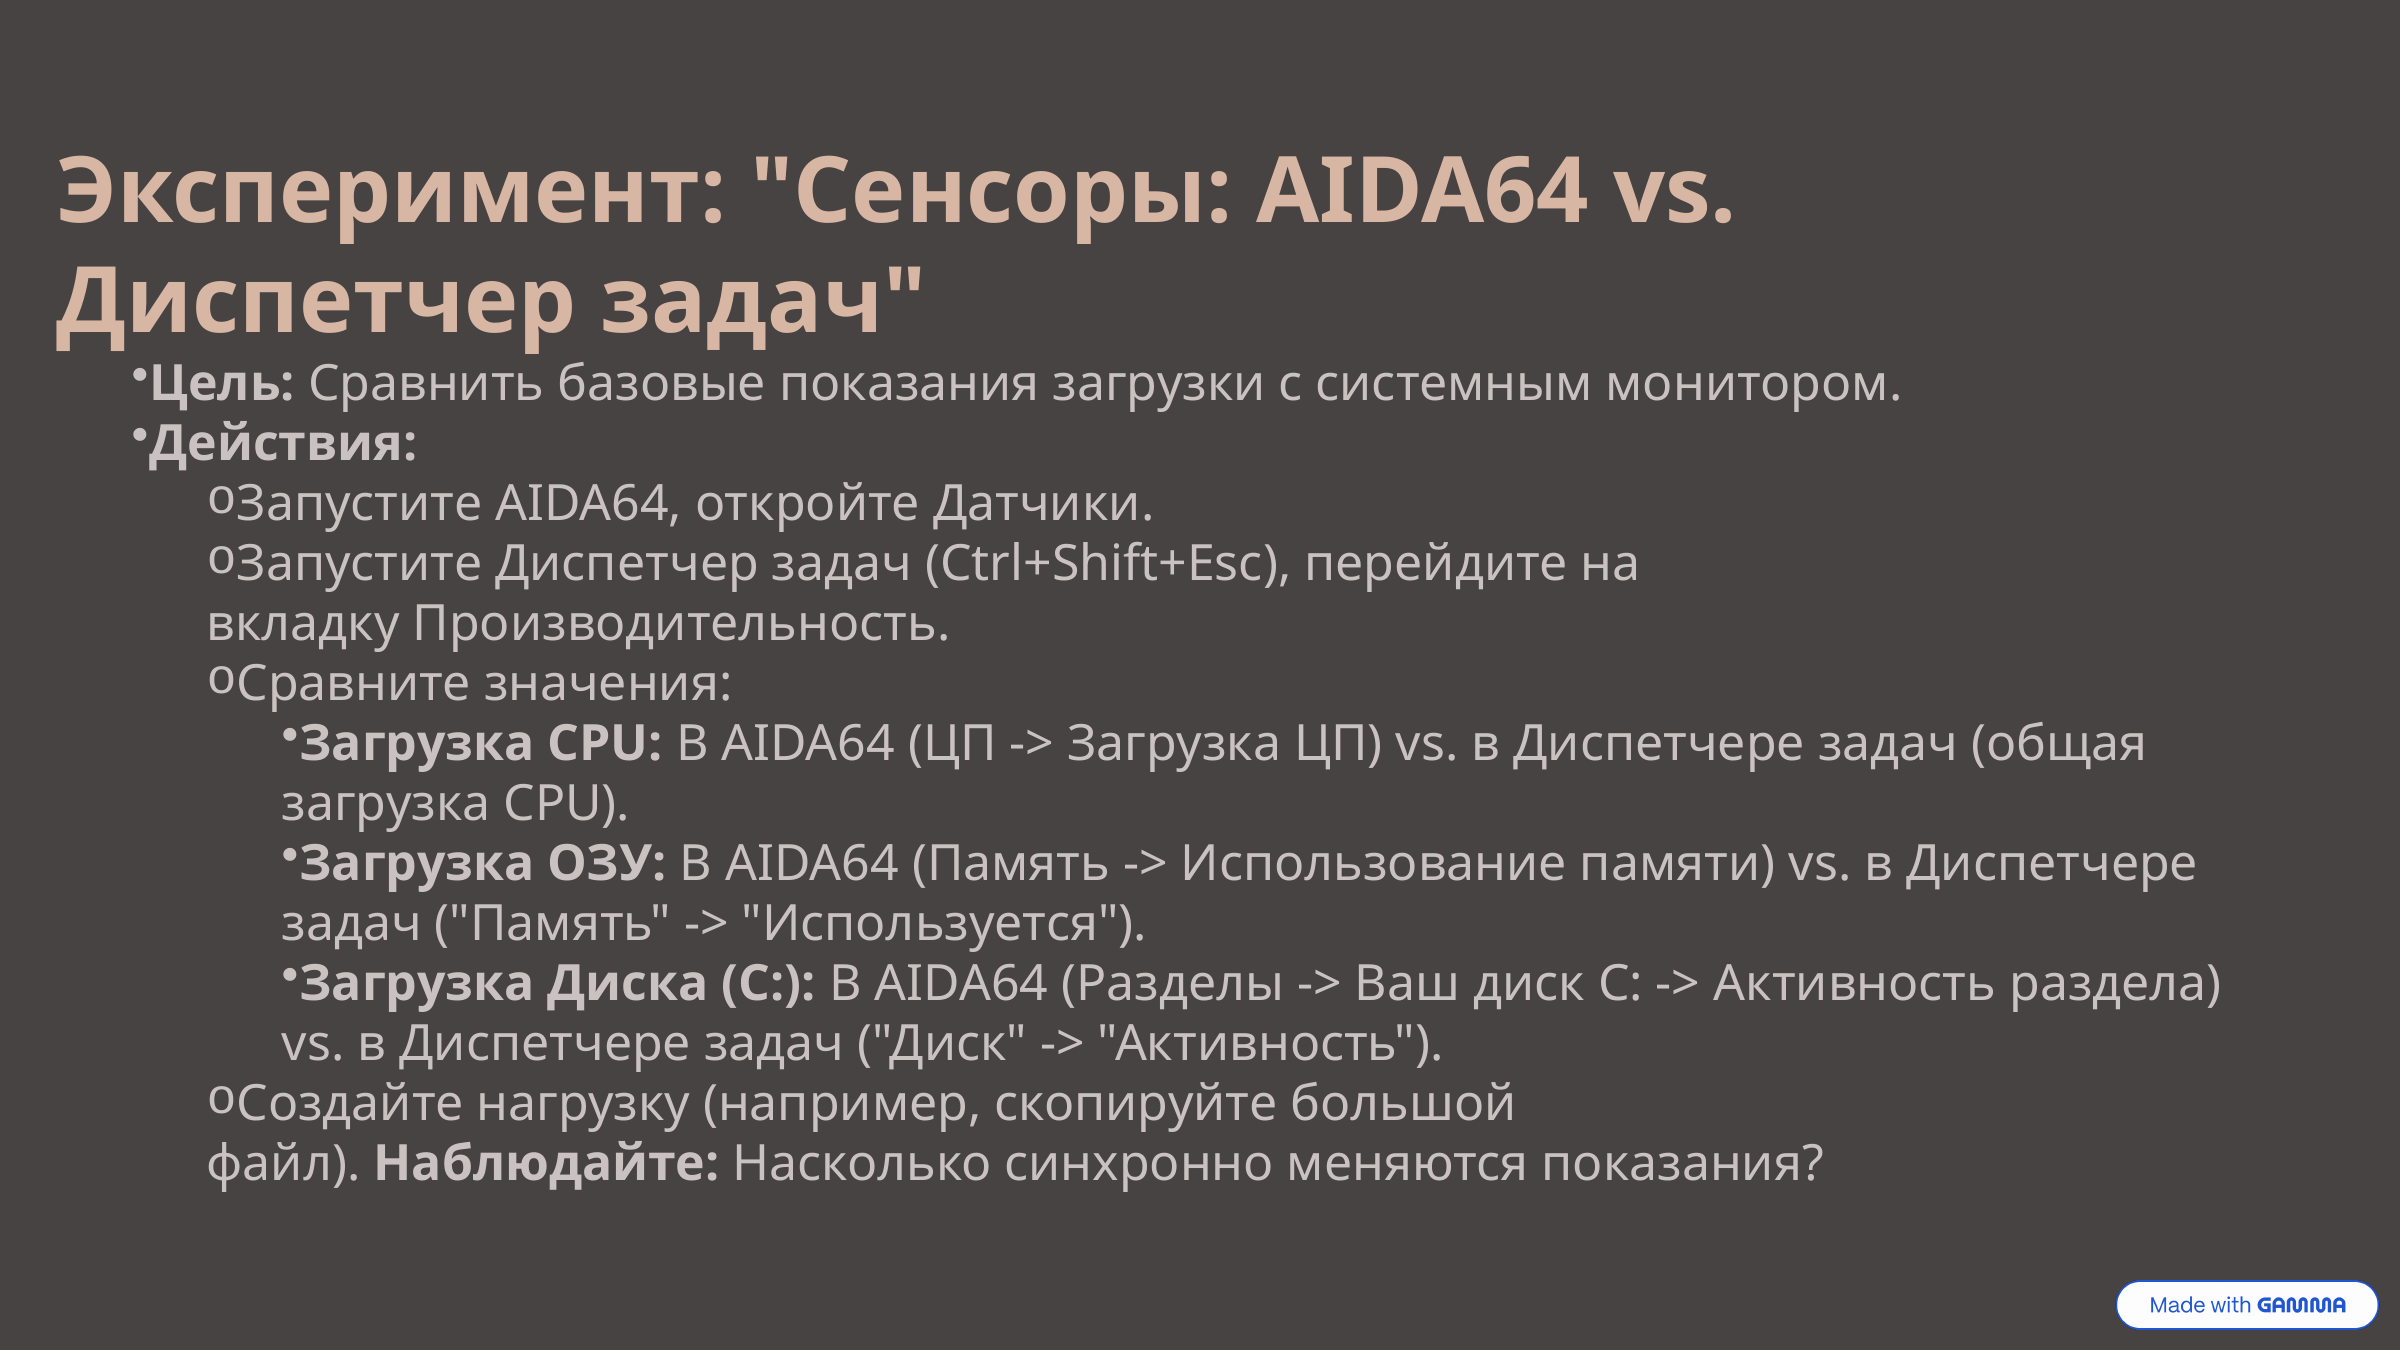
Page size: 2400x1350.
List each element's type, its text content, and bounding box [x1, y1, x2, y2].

picture [2106, 1271, 2389, 1339]
text_box Эксперимент: "Сенсоры: AIDA64 vs. Диспетчер задач" Цель: Сравнить базовые показания загрузки с системным монитором. Действия: Запустите AIDA64, откройте Датчики. Запустите Диспетчер задач (Ctrl+Shift+Esc), перейдите на вкладку Производительность. Сравните значения: Загрузка CPU: В AIDA64 (ЦП -> Загрузка ЦП) vs. в Диспетчере задач (общая загрузка CPU). Загрузка ОЗУ: В AIDA64 (Память -> Использование памяти) vs. в Диспетчере задач ("Память" -> "Используется"). Загрузка Диска (C:): В AIDA64 (Разделы -> Ваш диск C: -> Активность раздела) vs. в Диспетчере задач ("Диск" -> "Активность"). Создайте нагрузку (например, скопируйте большой файл). Наблюдайте: Насколько синхронно меняются показания? [41, 122, 2297, 1198]
